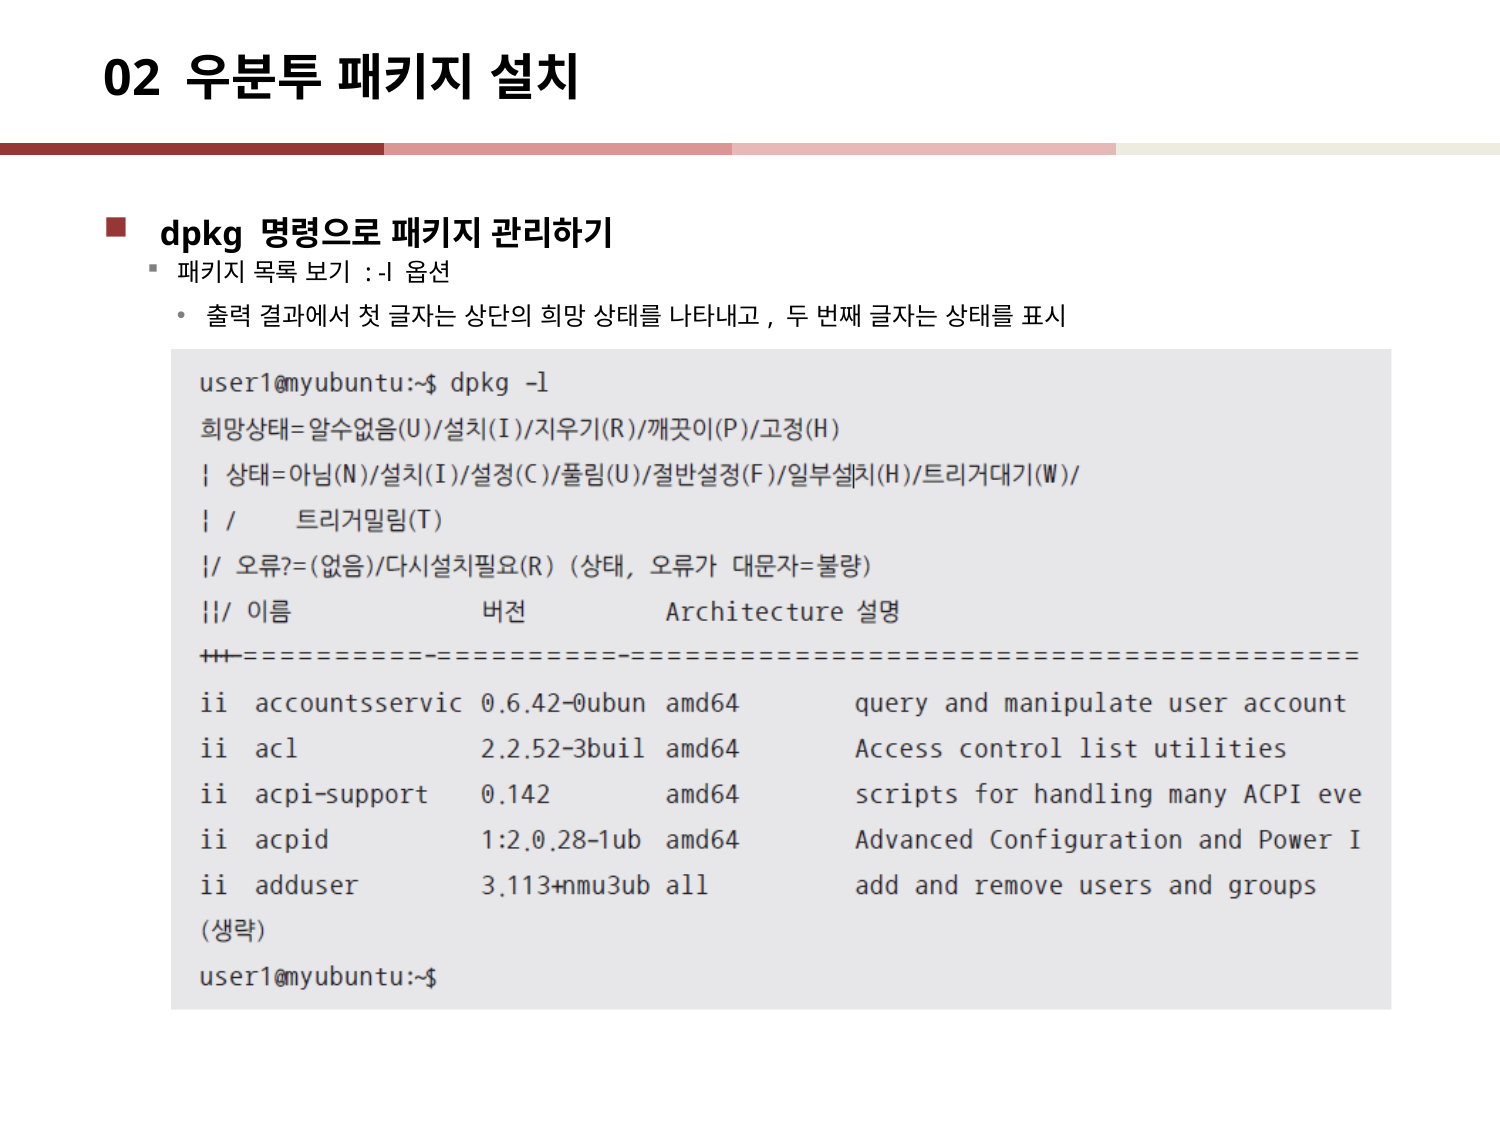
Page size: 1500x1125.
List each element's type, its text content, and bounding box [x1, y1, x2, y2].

title 02 우분투 패키지 설치 [88, 30, 1330, 121]
list dpkg 명령으로 패키지 관리하기 패키지 목록 보기 : -l 옵션 출력 결과에서 첫 글자는 상단의 희망 상태를 나타내고, 두 번째 글자는 상태를 표시 [88, 184, 1436, 1071]
picture [170, 349, 1393, 1014]
